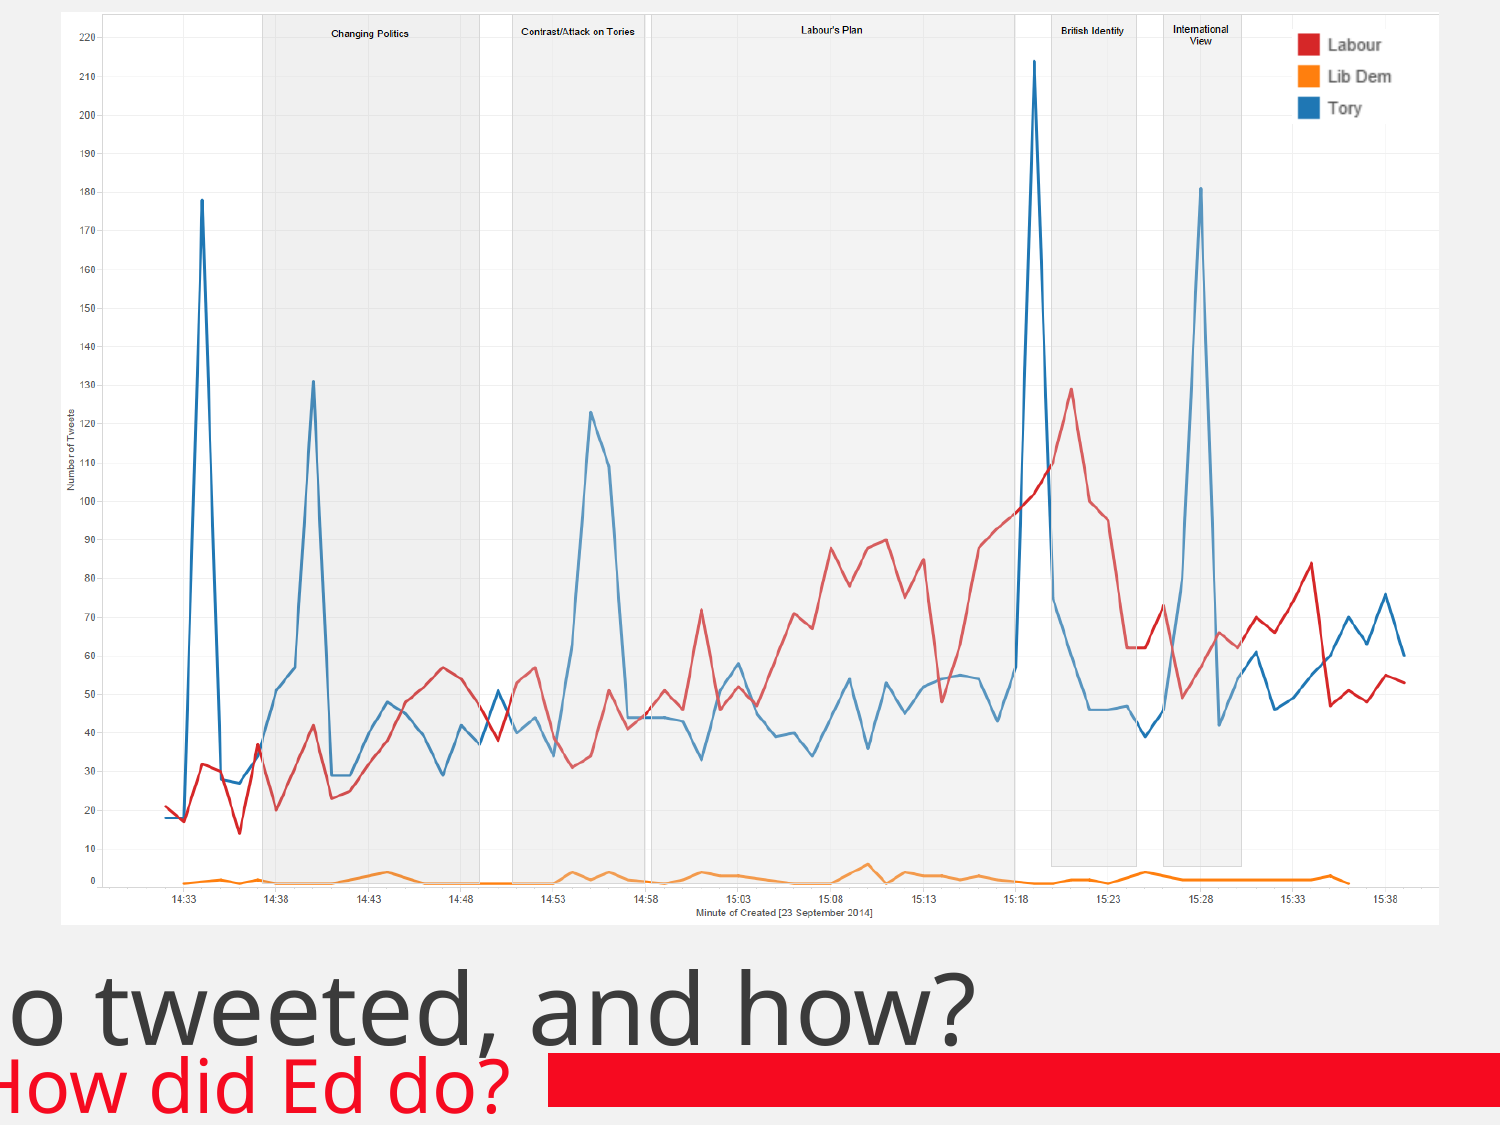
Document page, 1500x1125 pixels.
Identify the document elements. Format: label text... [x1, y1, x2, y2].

text_box [549, 1054, 1500, 1106]
picture [60, 12, 1440, 926]
text_box How did Ed do? [0, 1073, 527, 1125]
text_box Who tweeted, and how? [0, 938, 994, 1073]
